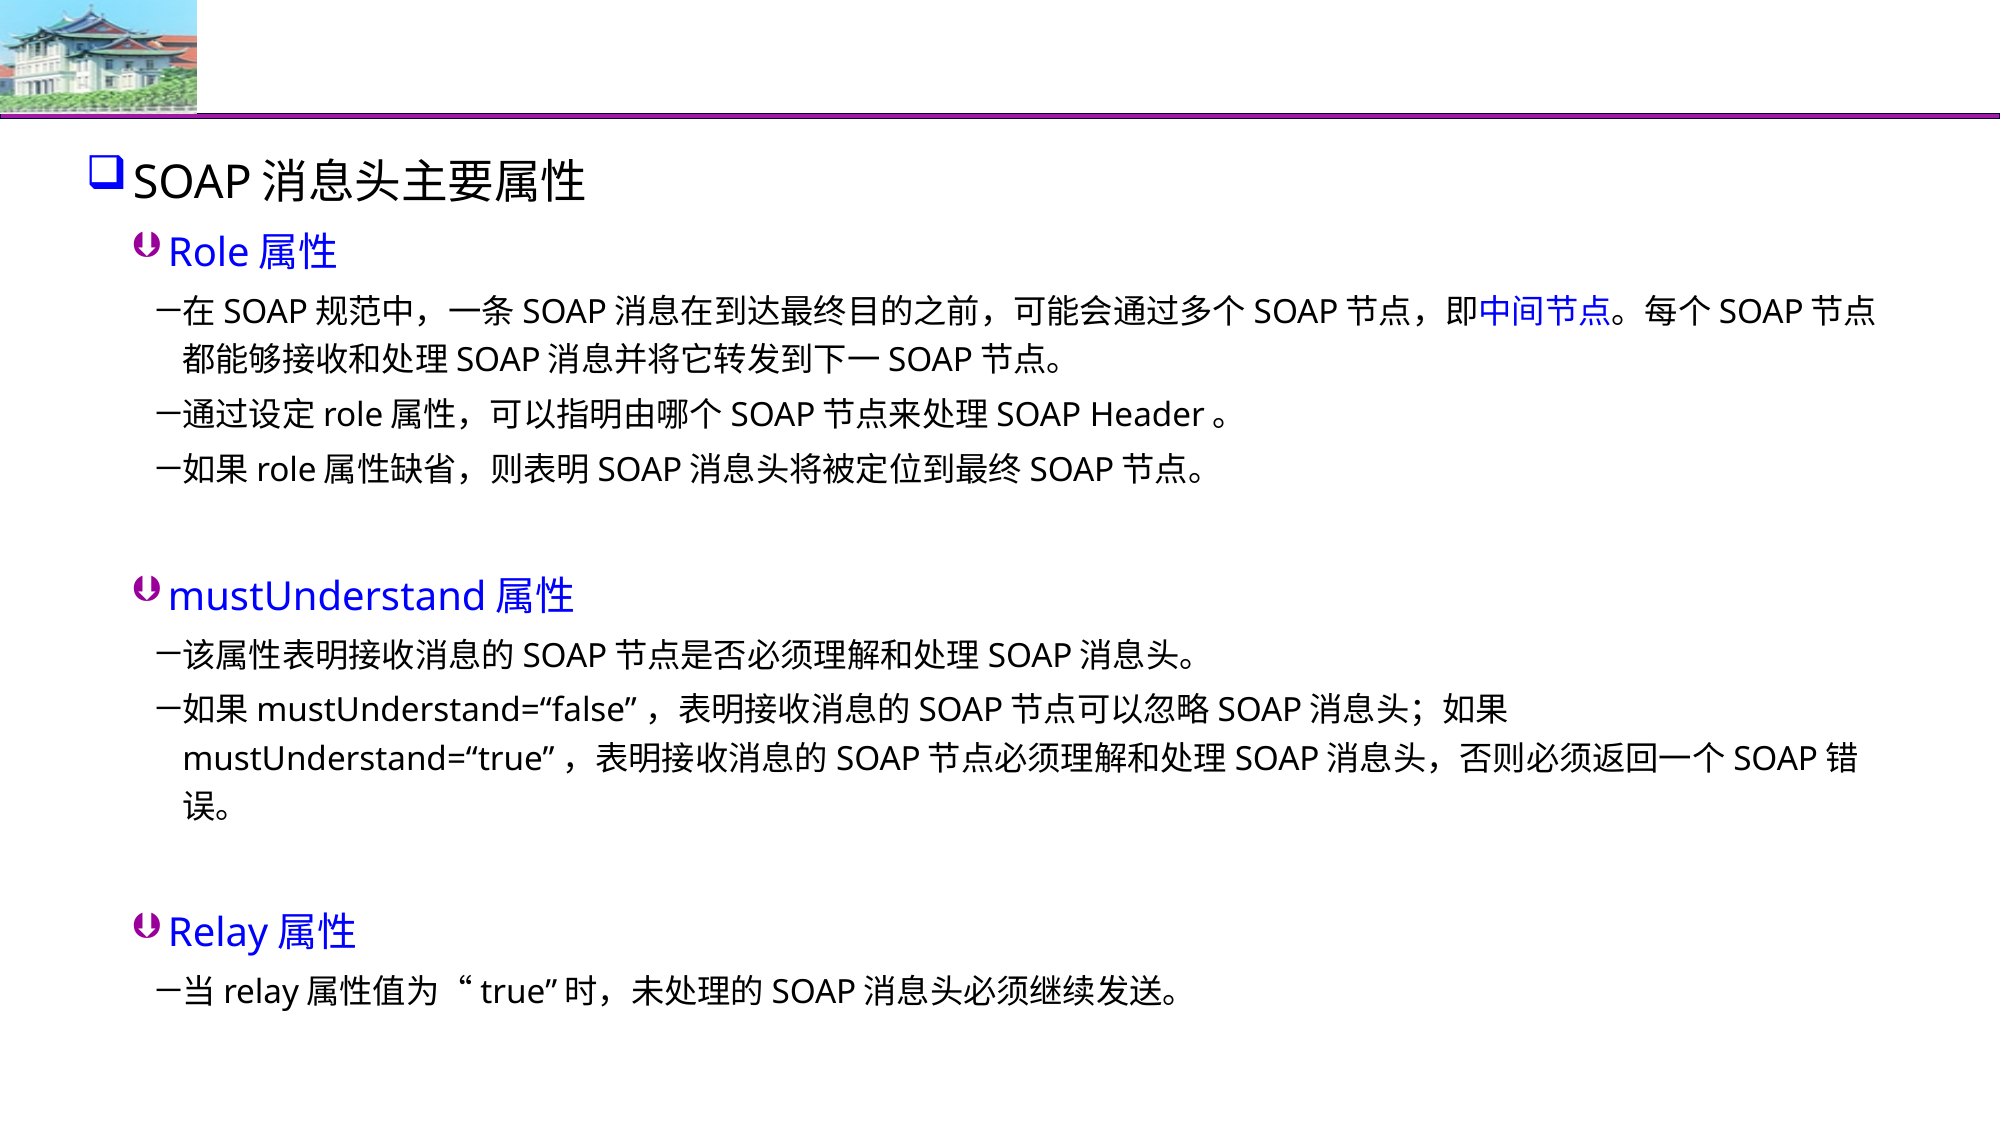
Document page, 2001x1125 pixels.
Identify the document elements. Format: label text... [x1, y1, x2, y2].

picture [0, 0, 197, 114]
list SOAP消息头主要属性 Role属性 在SOAP规范中，一条SOAP消息在到达最终目的之前，可能会通过多个SOAP节点，即中间节点。每个SOAP节点都能够接收和处理SOAP消息并将它转发到下一SOAP节点。 通过设定role属性，可以指明由哪个SOAP节点来处理SOAP Header。 如果role属性缺省，则表明SOAP消息头将被定位到最终SOAP节点。 mustUnderstand属性 该属性表明接收消息的SOAP节点是否必须理解和处理SOAP消息头。 如果mustUnderstand=“false”，表明接收消息的SOAP节点可以忽略SOAP消息头；如果mustUnderstand=“true”，表明接收消息的SOAP节点必须理解和处理SOAP消息头，否则必须返回一个SOAP错误。 Relay属性 当relay属性值为“true”时，未处理的SOAP消息头必须继续发送。 [70, 137, 1900, 1035]
